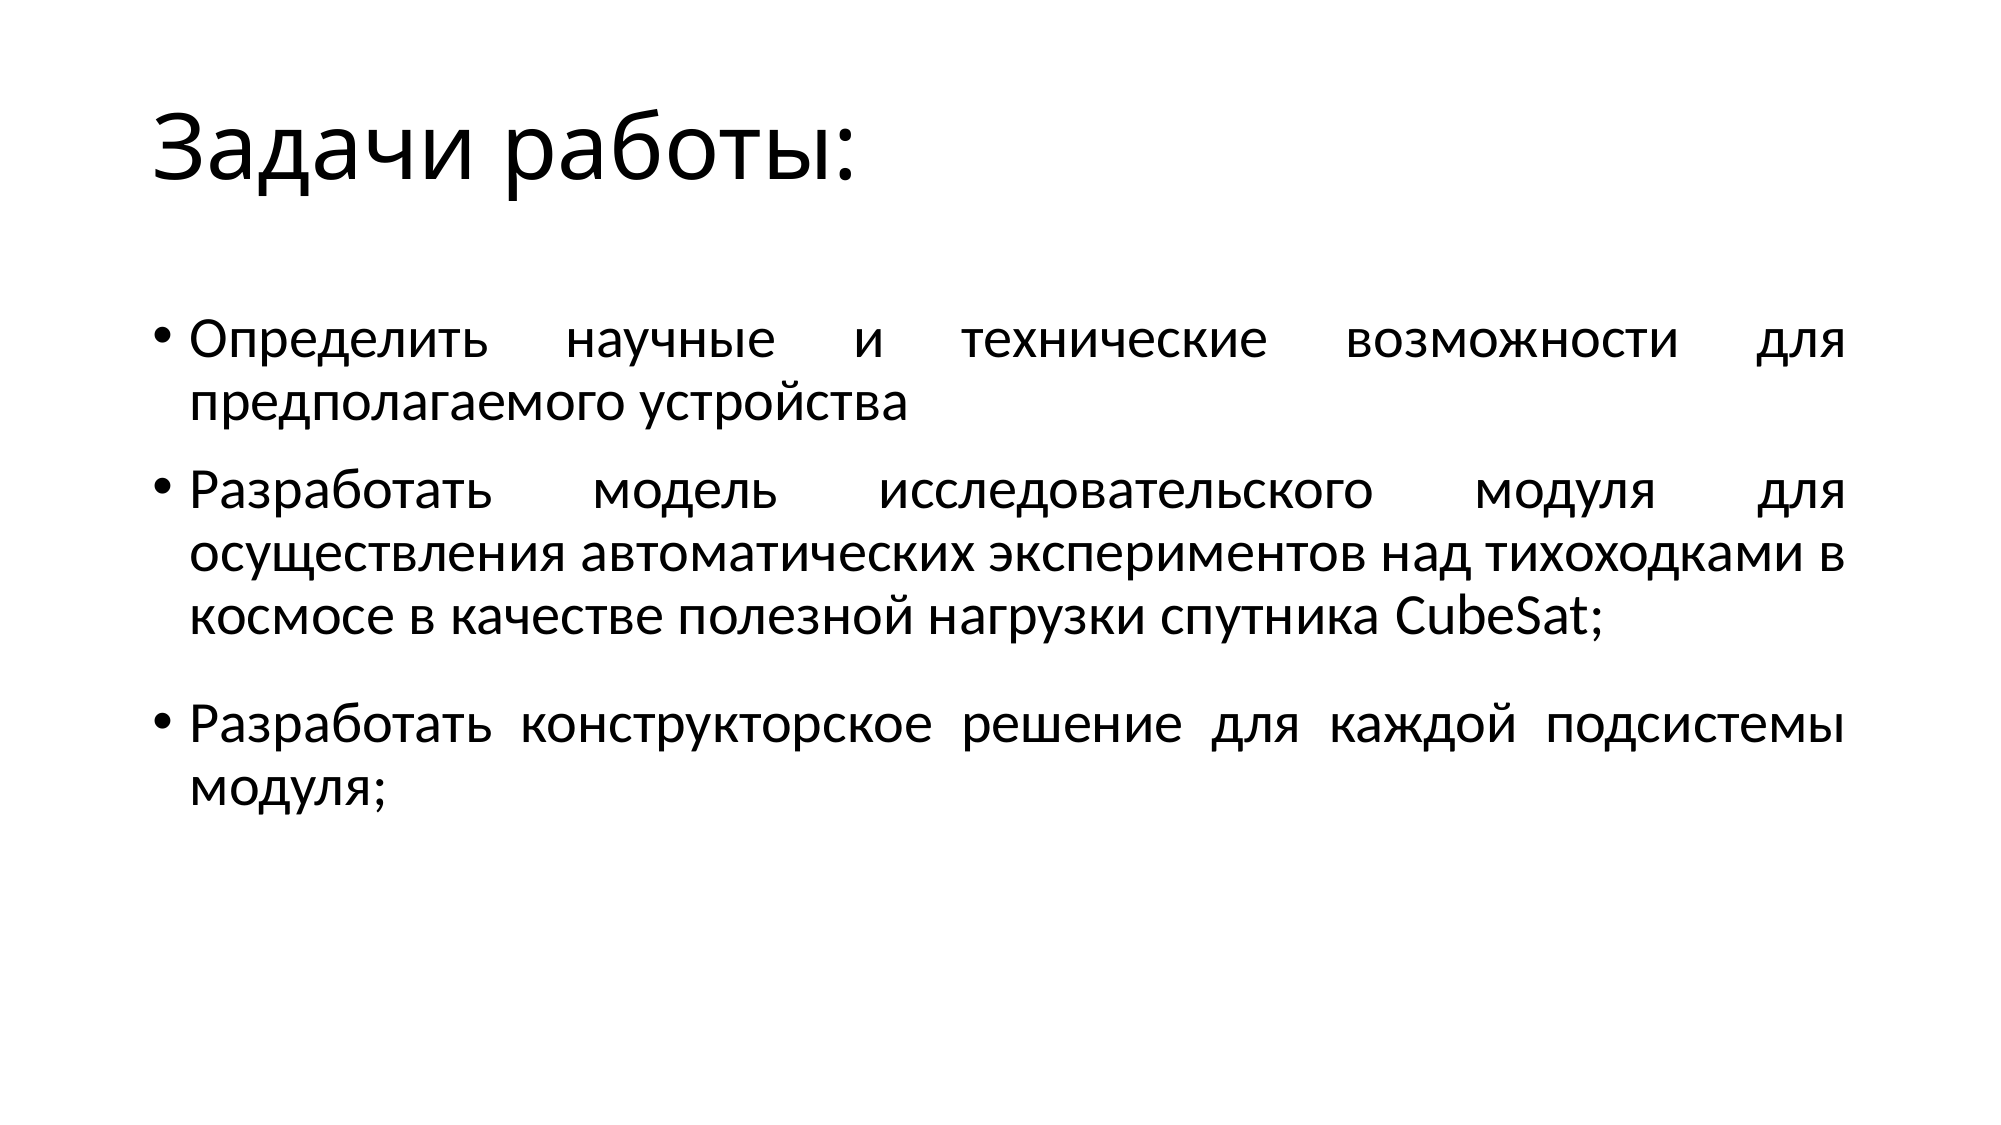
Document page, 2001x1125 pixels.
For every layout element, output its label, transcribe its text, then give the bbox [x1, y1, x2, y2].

list Определить научные и технические возможности для предполагаемого устройства Разработать модель исследовательского модуля для осуществления автоматических экспериментов над тихоходками в космосе в качестве полезной нагрузки спутника CubeSat; Разработать конструкторское решение для каждой подсистемы модуля; [137, 299, 1863, 1014]
title Задачи работы: [137, 59, 1863, 240]
